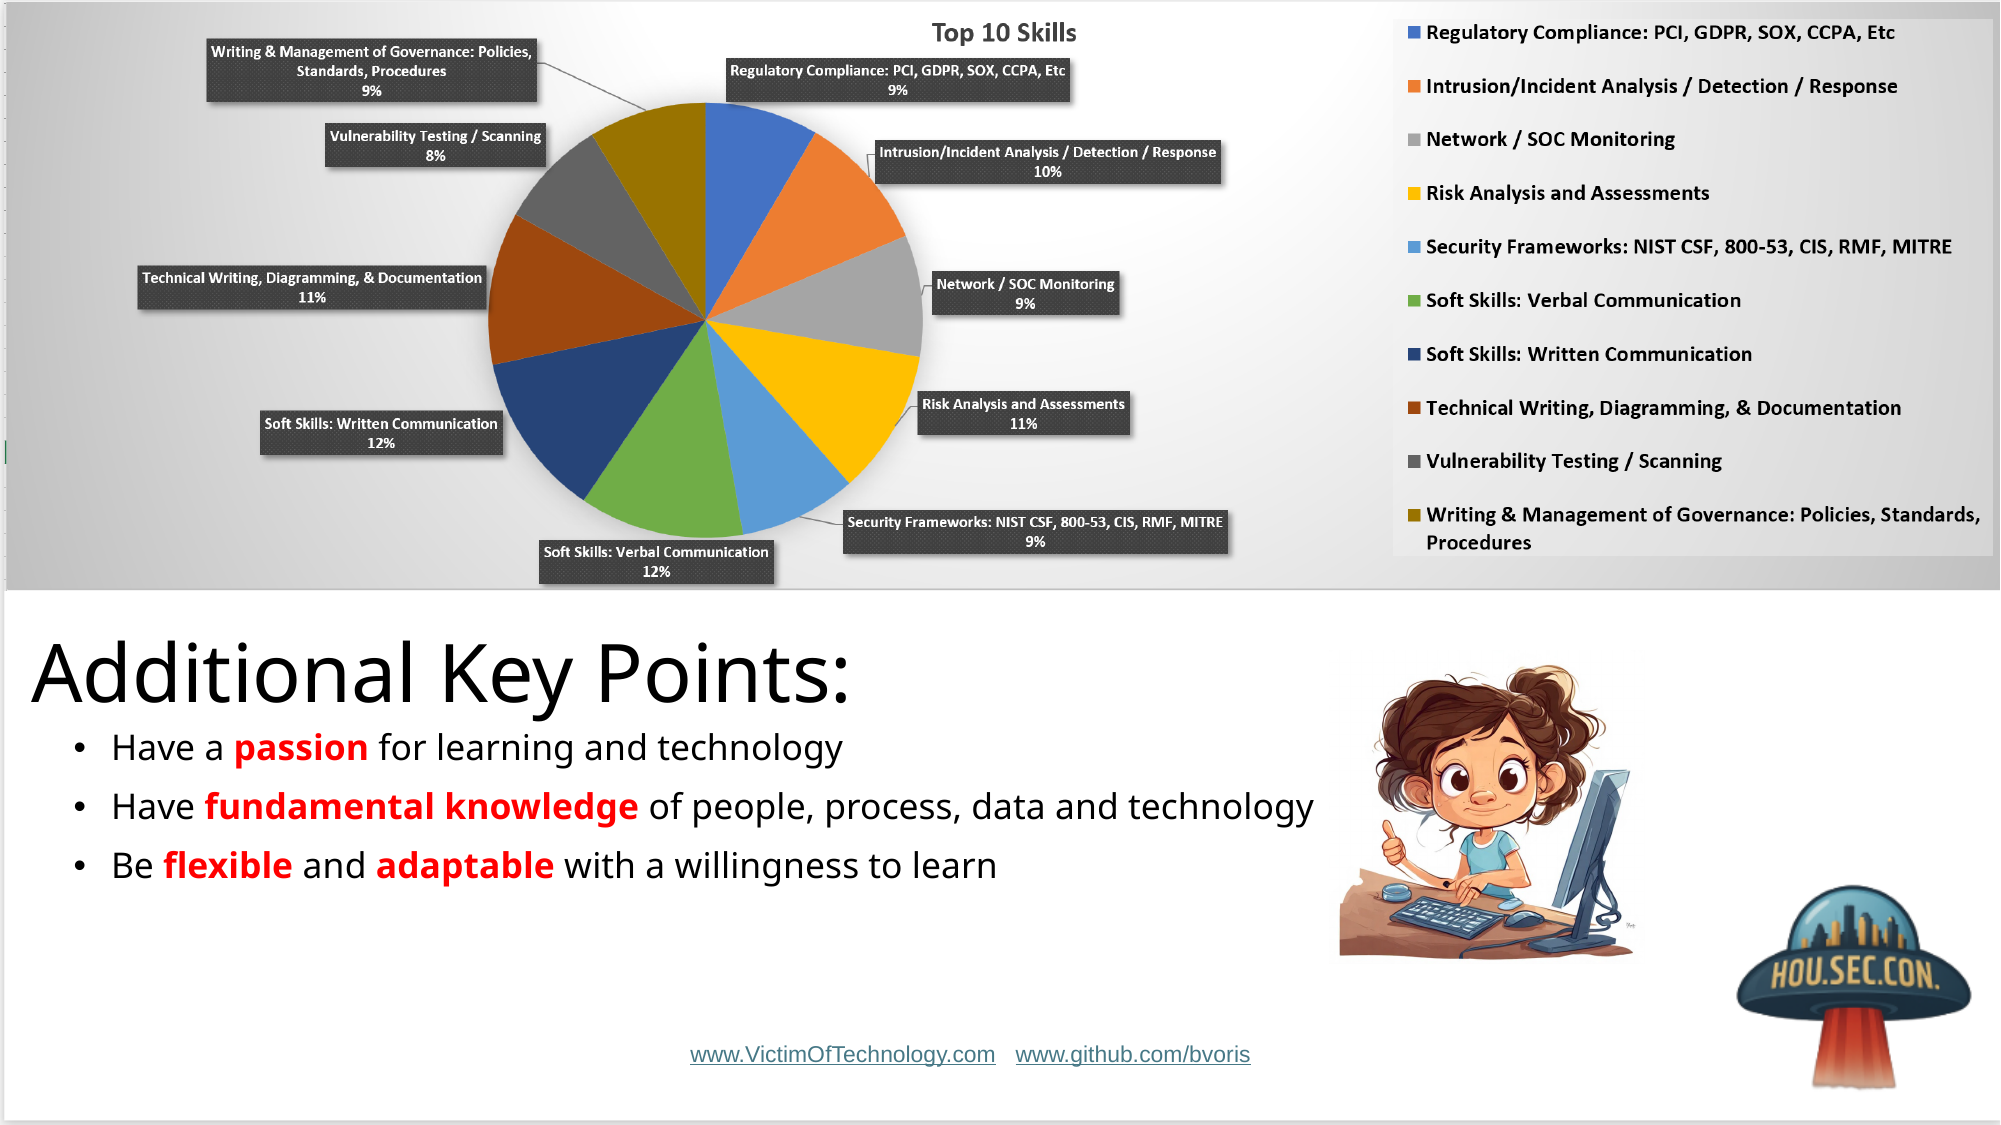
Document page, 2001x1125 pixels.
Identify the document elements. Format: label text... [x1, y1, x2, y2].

text_box Additional Key Points: [16, 616, 890, 728]
text_box Have a passion for learning and technology Have fundamental knowledge of people, process, data and technology Be flexible and adaptable with a willingness to learn [58, 722, 1479, 1024]
picture [0, 0, 2001, 1125]
text_box www.VictimOfTechnology.com / www.github.com/bvoris [675, 1024, 1351, 1083]
